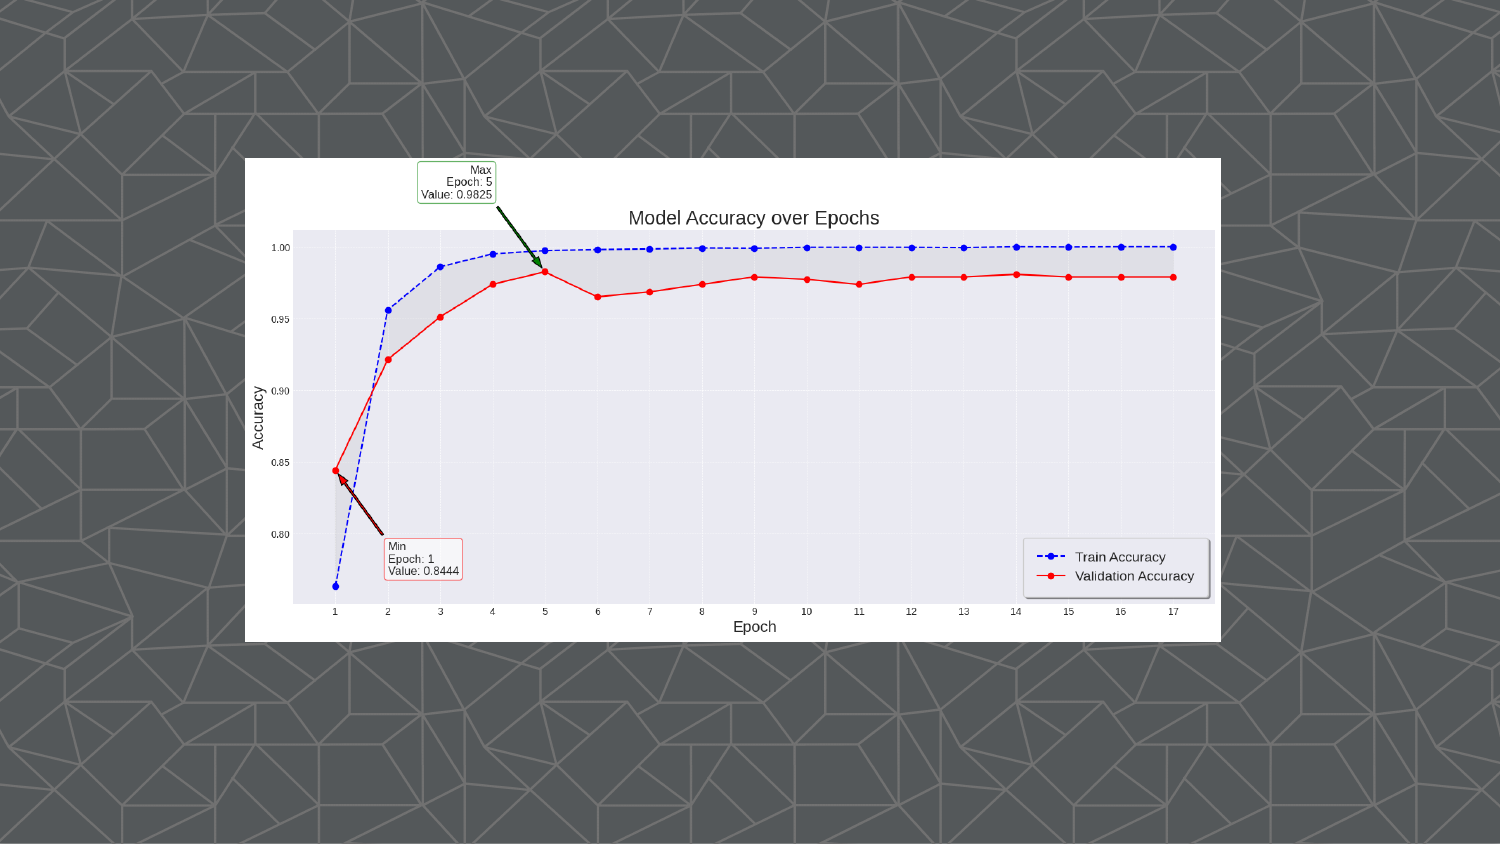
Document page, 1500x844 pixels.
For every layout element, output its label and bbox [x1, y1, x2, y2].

picture [244, 158, 1221, 642]
